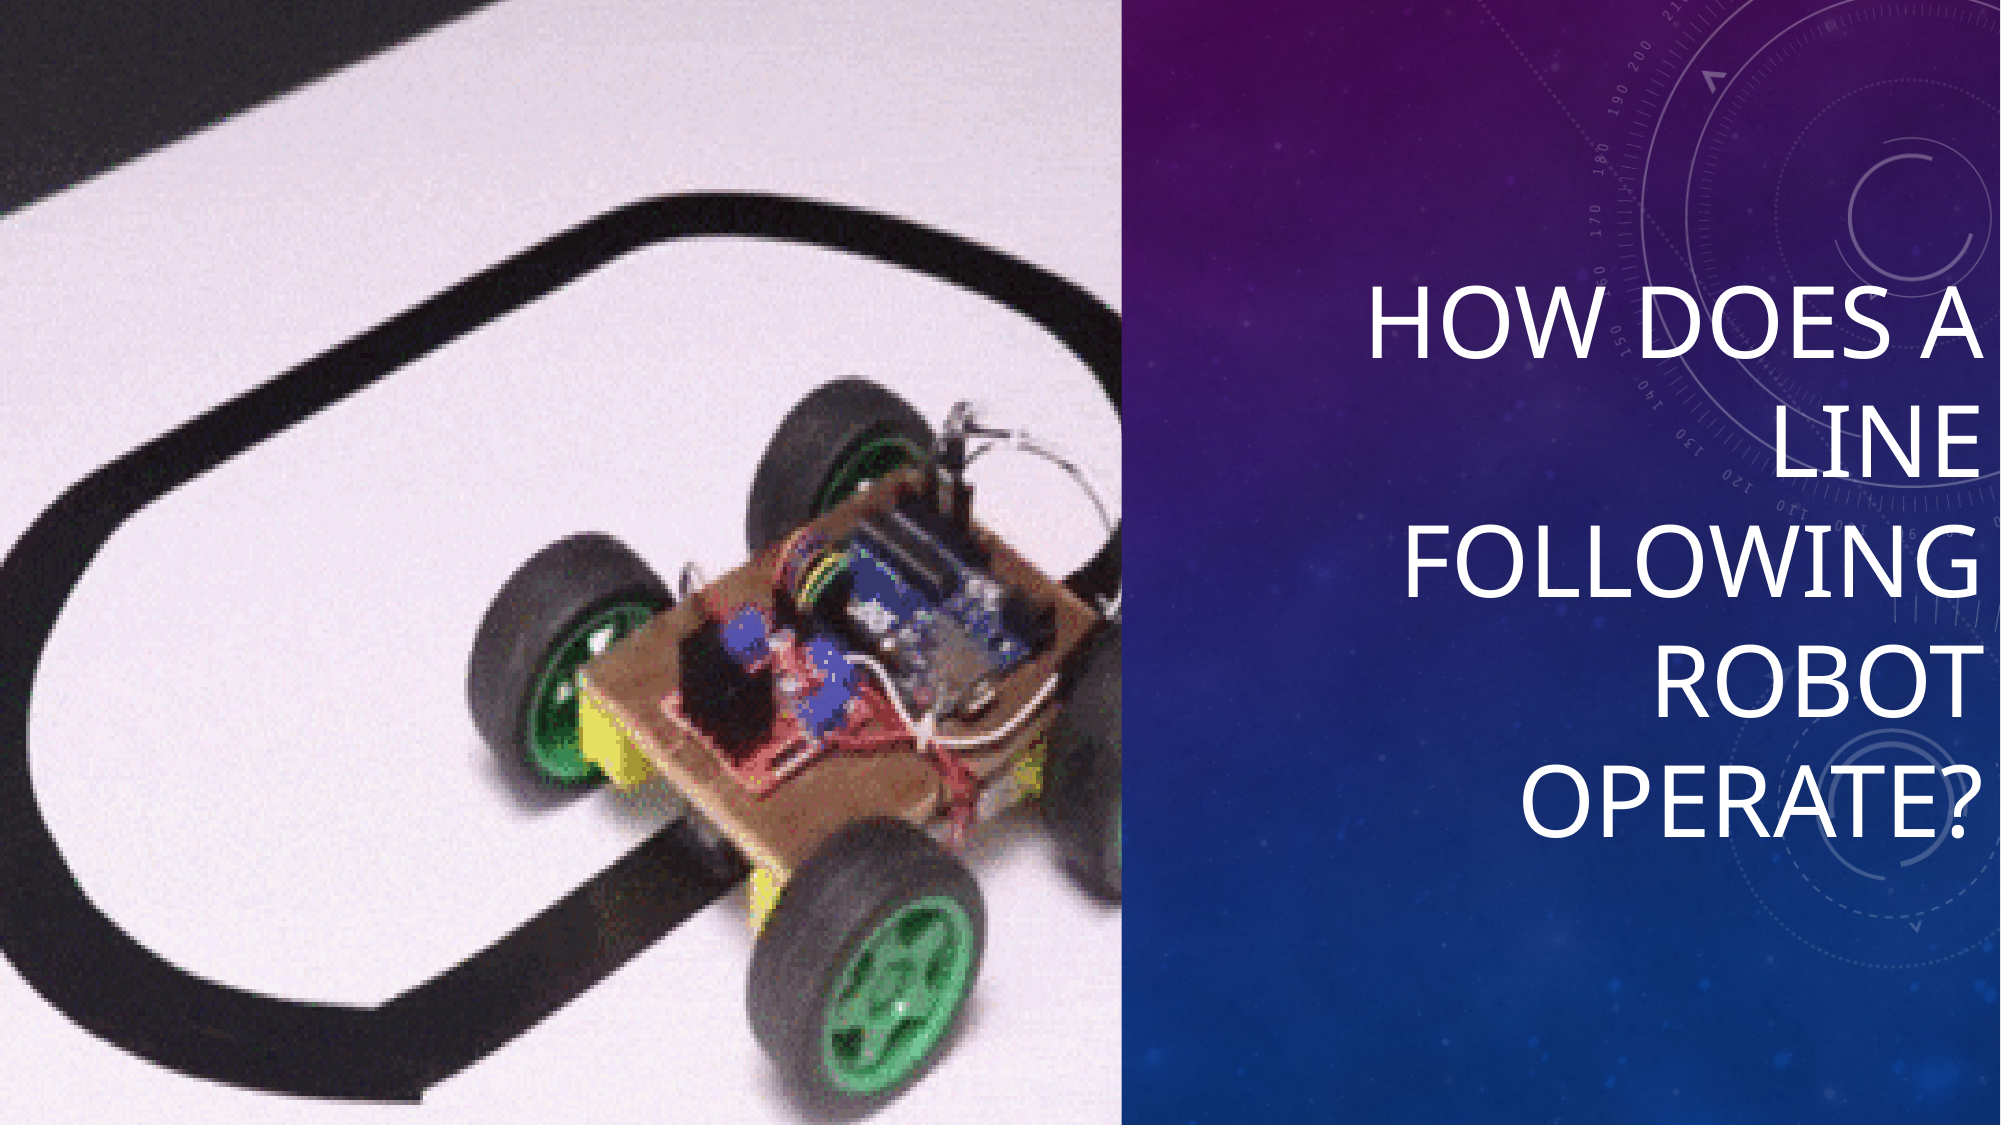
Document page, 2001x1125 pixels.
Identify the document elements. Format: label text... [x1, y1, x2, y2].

picture [0, 0, 2001, 1125]
title How does a line following robot Operate? [1188, 203, 2000, 913]
